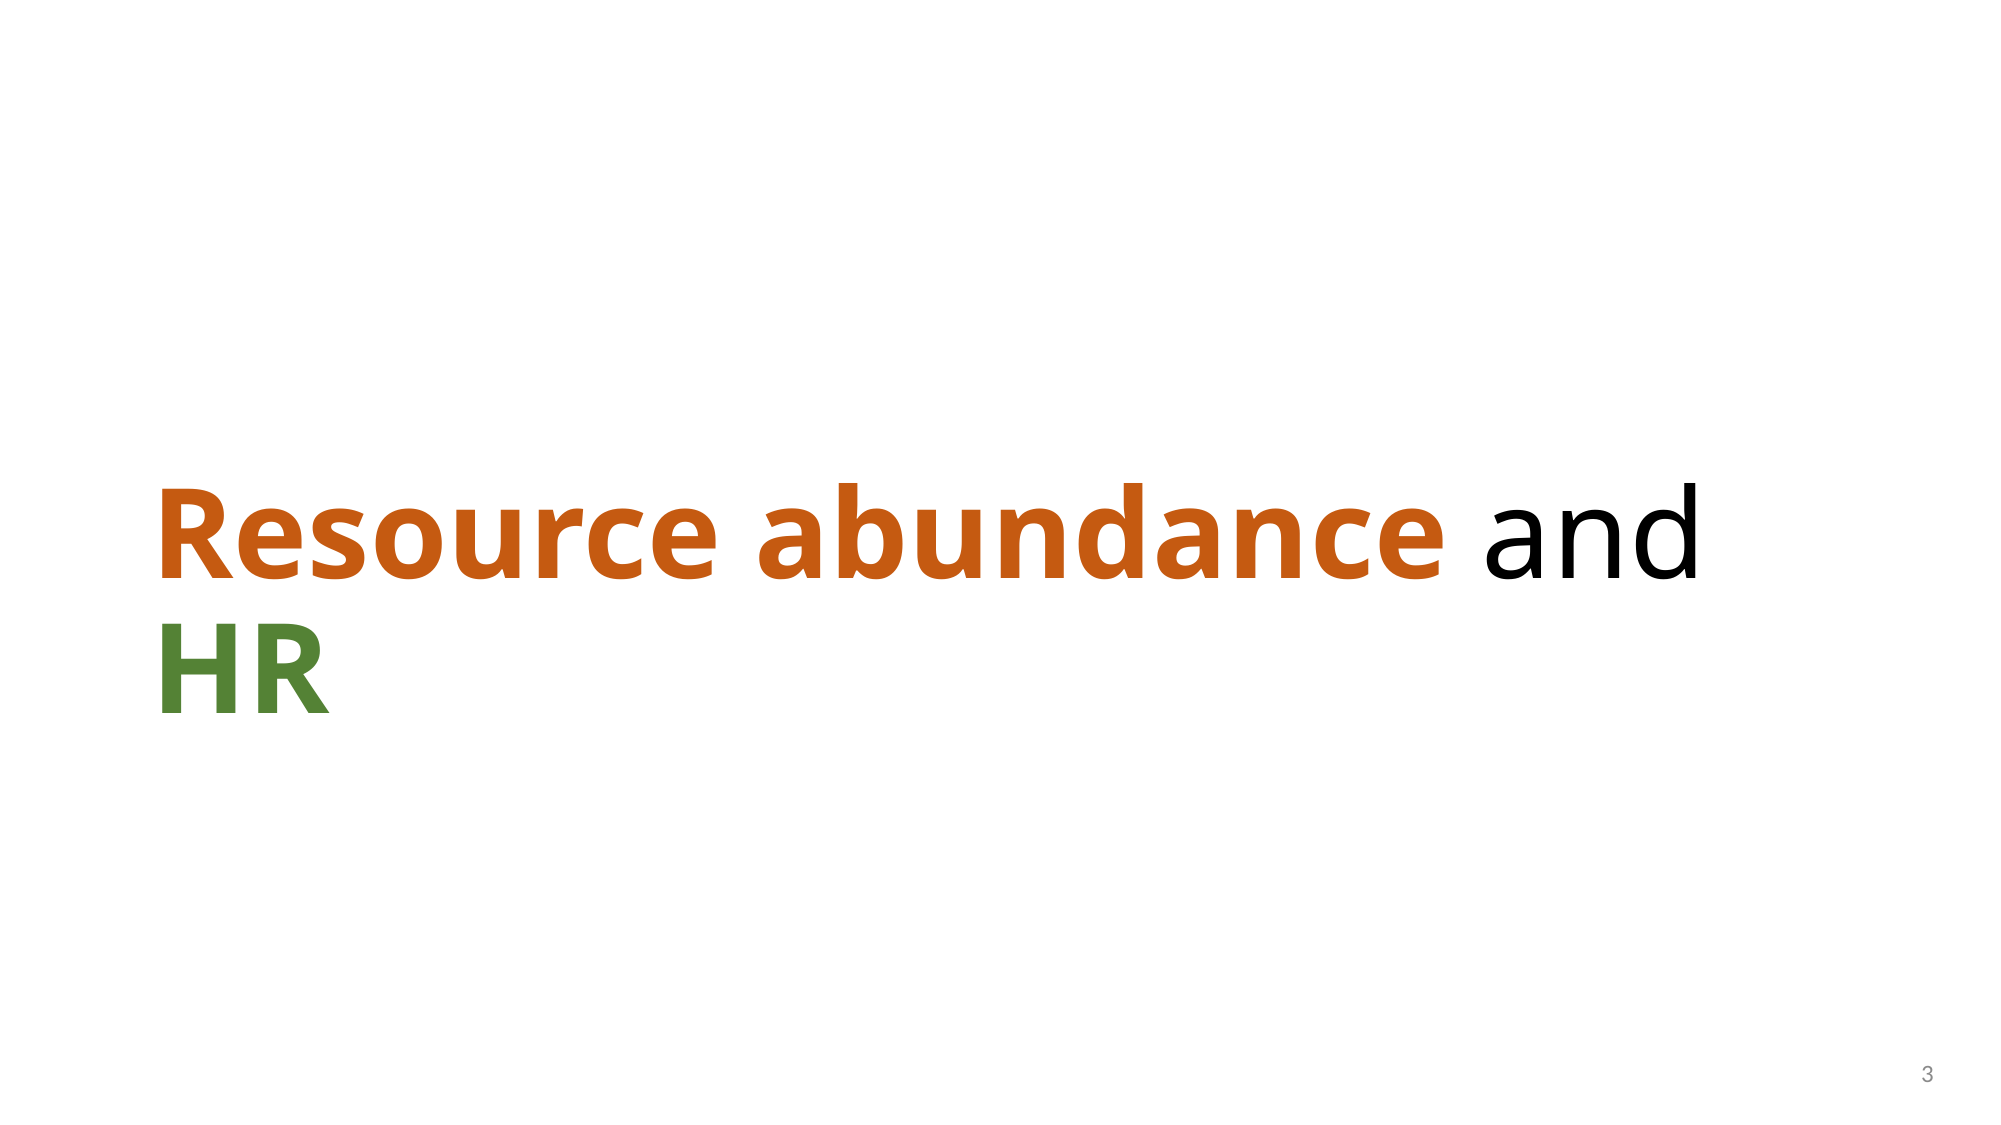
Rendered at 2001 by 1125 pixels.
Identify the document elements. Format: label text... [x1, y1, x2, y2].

title Resource abundance and HR [136, 280, 1862, 749]
slide_number 3 [1830, 1042, 1949, 1103]
